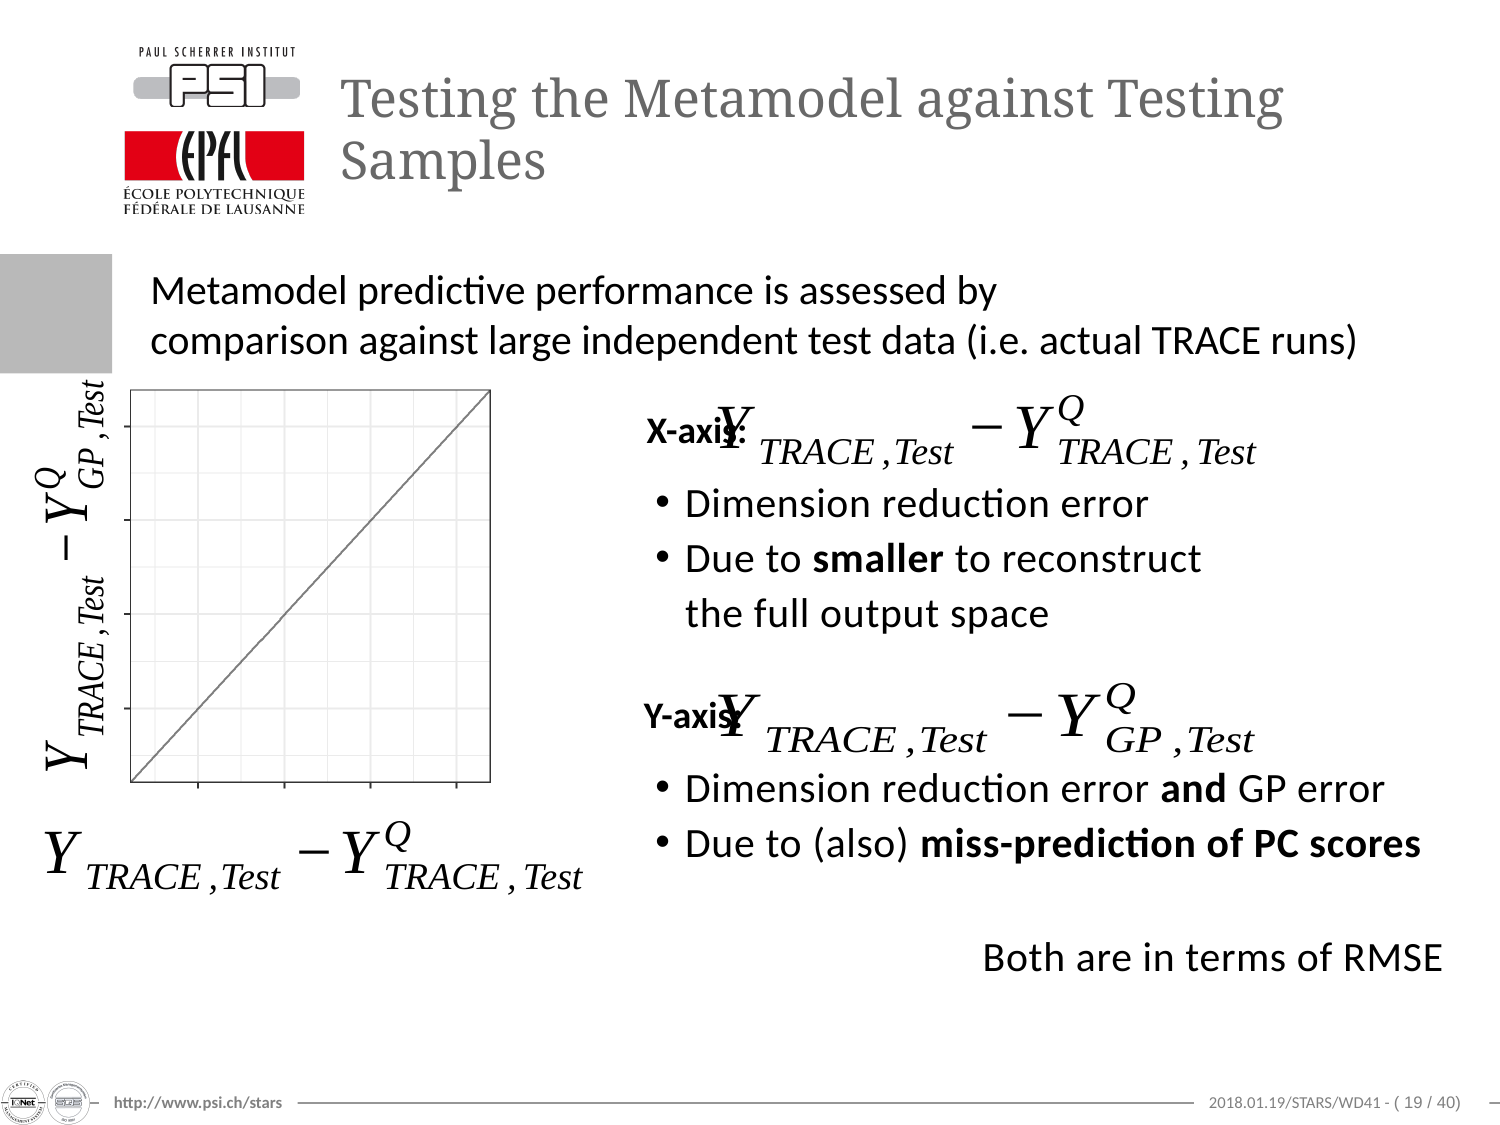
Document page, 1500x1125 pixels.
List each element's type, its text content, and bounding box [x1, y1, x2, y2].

text_box Dimension reduction error and GP error Due to (also) miss-prediction of PC scores [655, 755, 1447, 874]
title Testing the Metamodel against Testing Samples [340, 47, 1459, 209]
text_box Both are in terms of RMSE [879, 917, 1459, 987]
text_box X-axis: [631, 398, 987, 459]
text_box Metamodel predictive performance is assessed by comparison against large independent test data (i.e. actual TRACE runs) [135, 255, 1495, 371]
picture [0, 1080, 90, 1125]
text_box Y-axis: [629, 684, 984, 744]
picture [21, 378, 502, 859]
